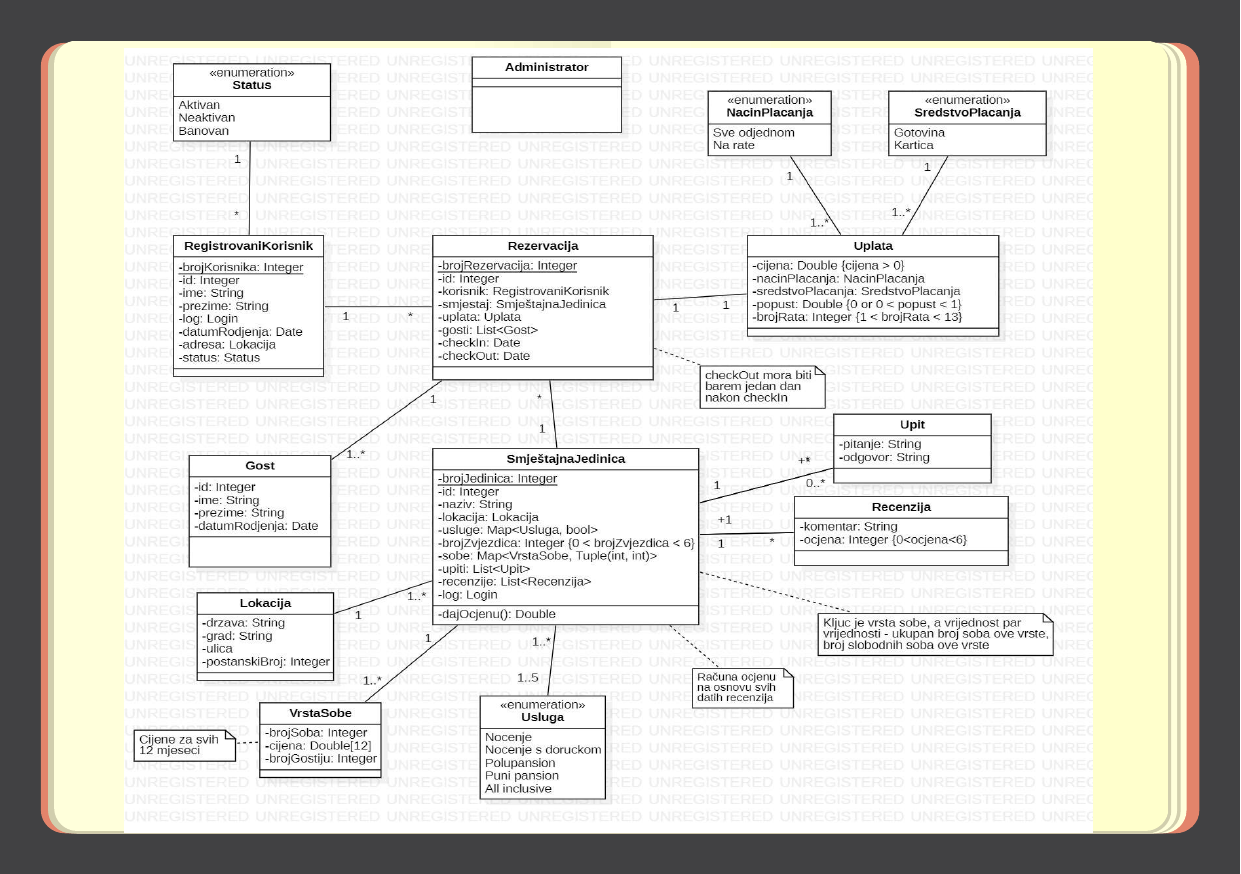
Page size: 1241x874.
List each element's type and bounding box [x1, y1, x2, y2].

picture [124, 47, 1094, 834]
